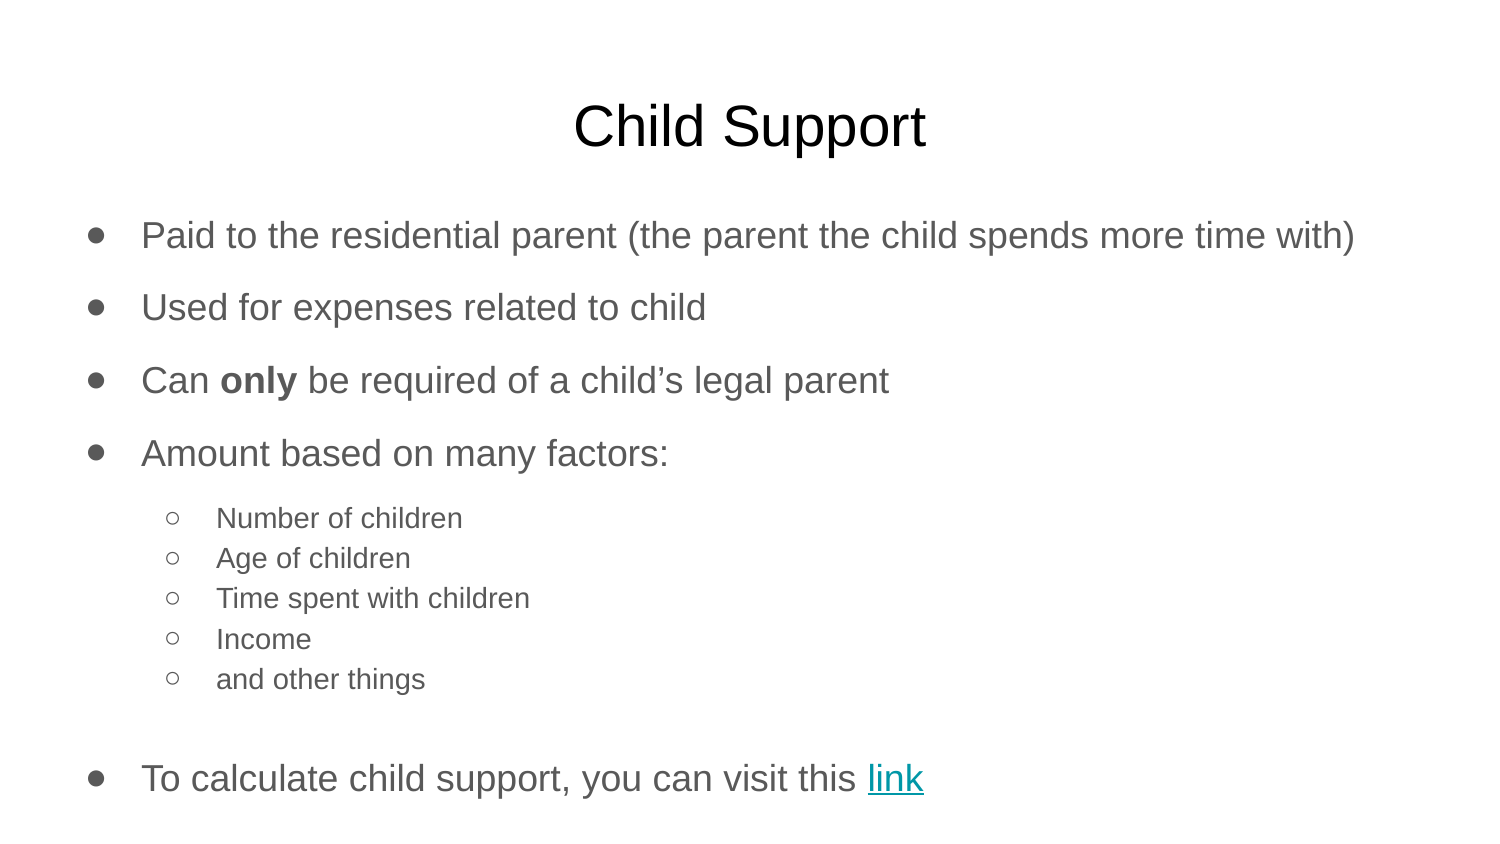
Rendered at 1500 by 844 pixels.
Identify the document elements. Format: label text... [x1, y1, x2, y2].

list Paid to the residential parent (the parent the child spends more time with) Used for expenses related to child Can only be required of a child’s legal parent Amount based on many factors: Number of children Age of children Time spent with children Income and other things To calculate child support, you can visit this link [51, 189, 1449, 819]
title Child Support [51, 72, 1449, 167]
